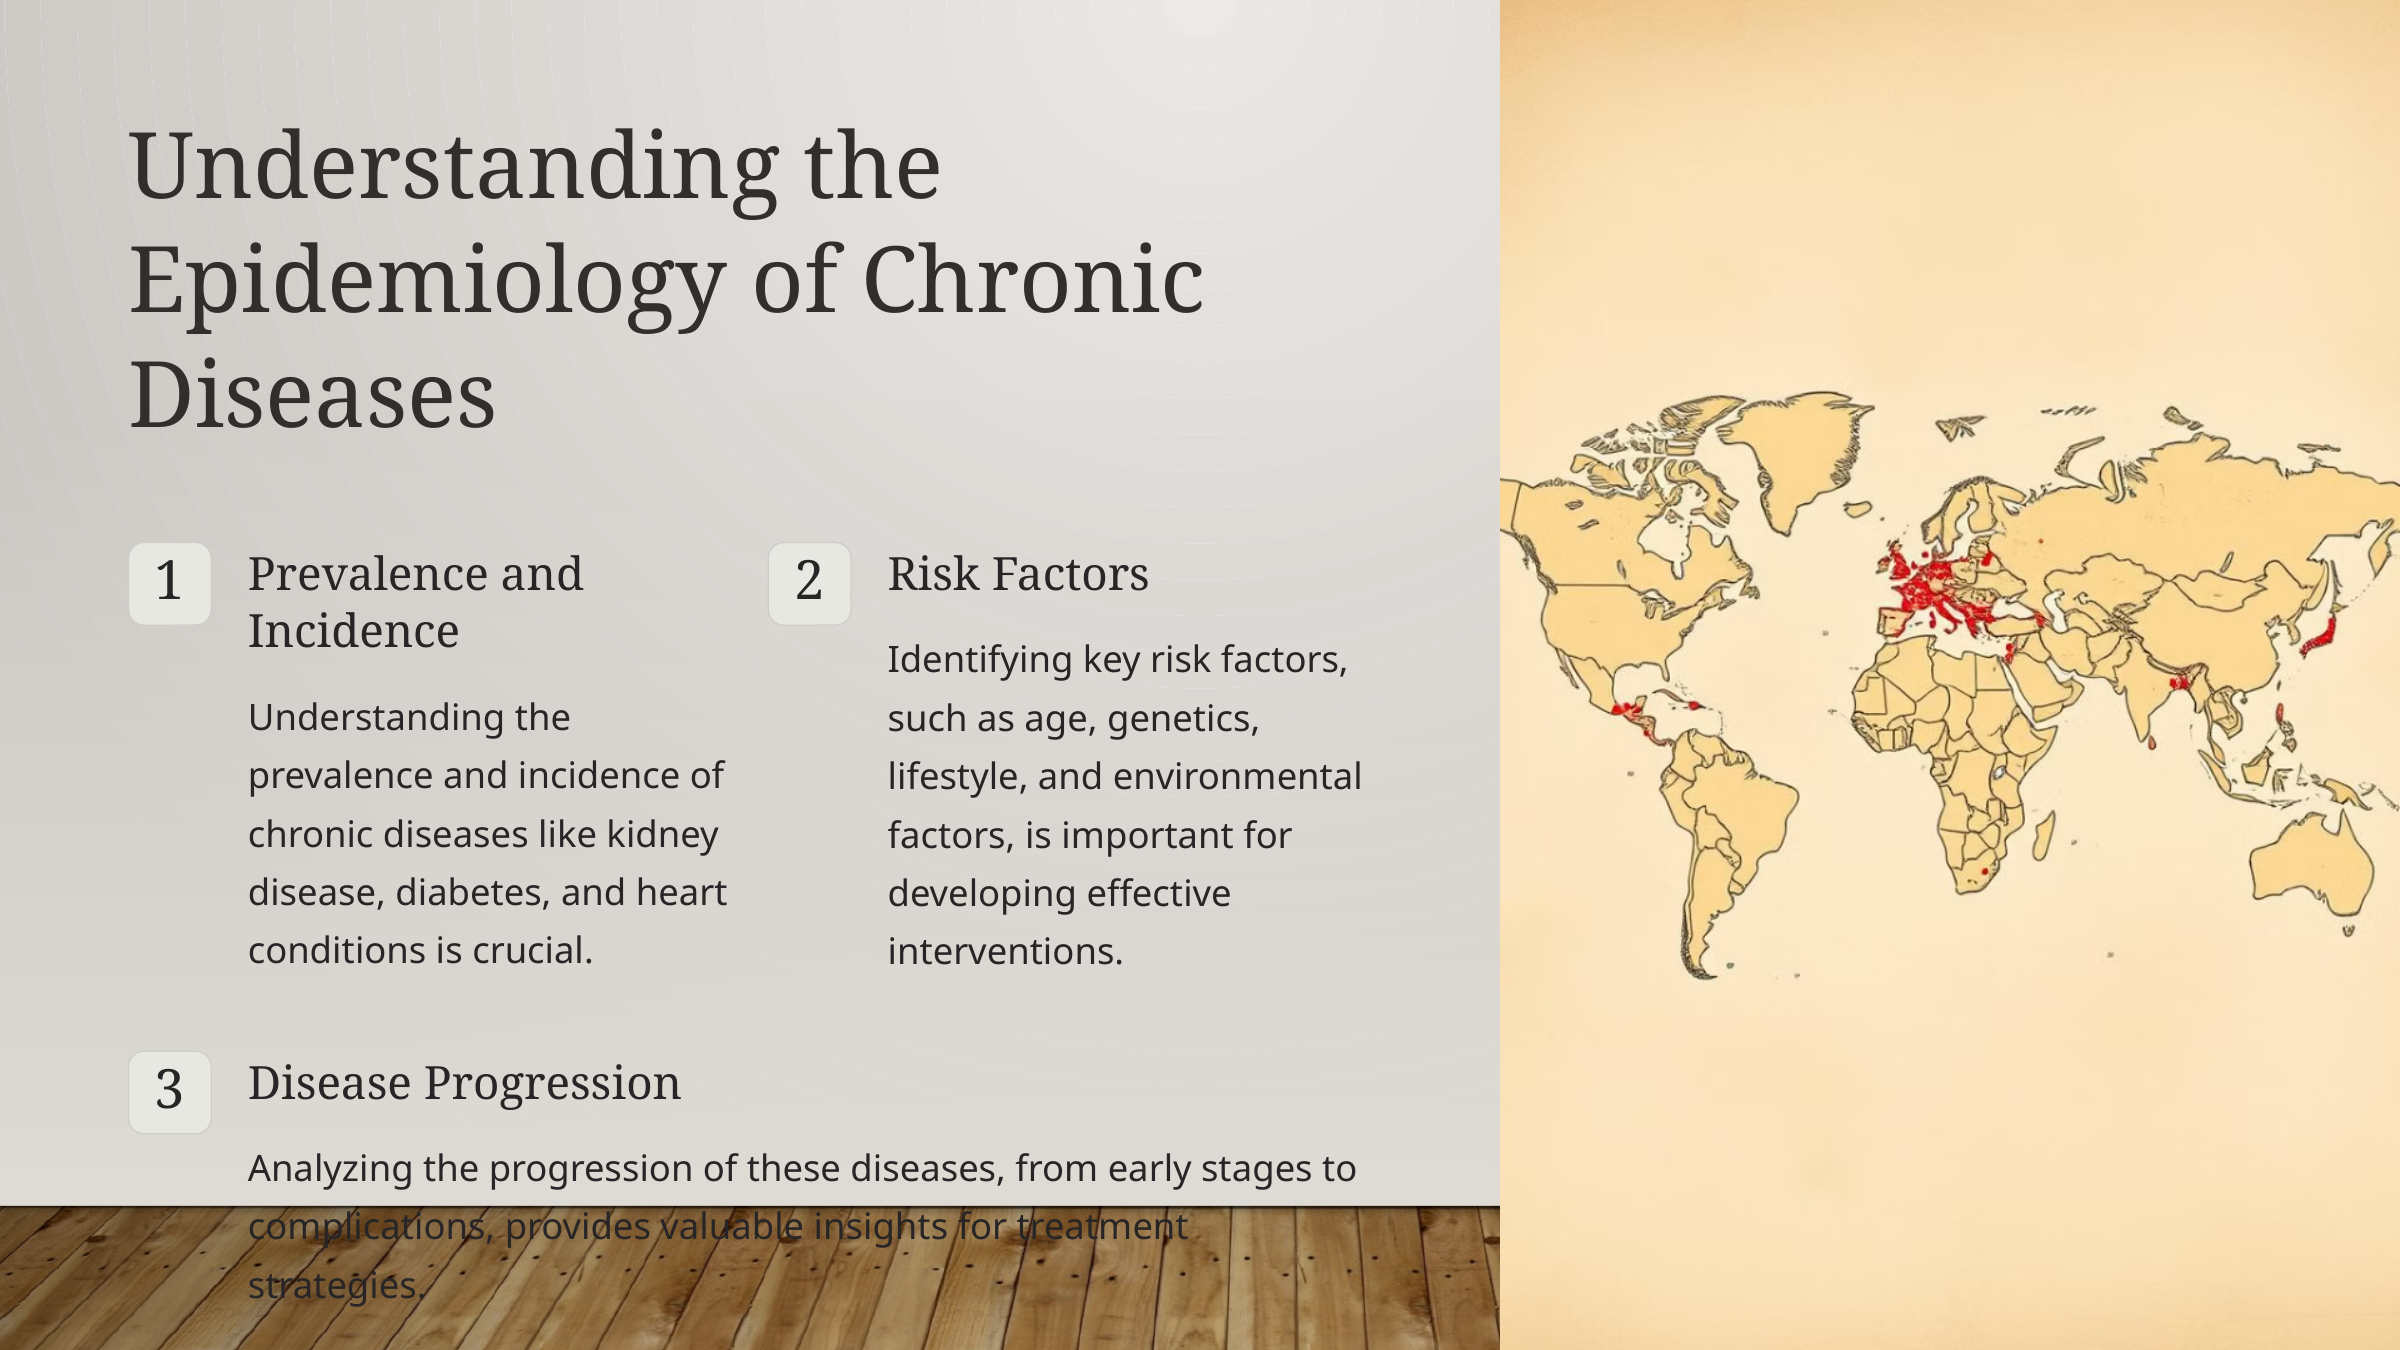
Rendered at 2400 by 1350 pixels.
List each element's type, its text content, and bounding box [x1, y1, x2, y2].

text_box Disease Progression [247, 1051, 708, 1109]
text_box [128, 542, 212, 626]
text_box [768, 542, 851, 626]
text_box Analyzing the progression of these diseases, from early stages to complications, provides valuable insights for treatment strategies. [247, 1130, 1372, 1249]
text_box 2 [794, 556, 826, 612]
text_box Understanding the Epidemiology of Chronic Diseases [128, 101, 1372, 447]
text_box 1 [158, 556, 182, 612]
text_box Understanding the prevalence and incidence of chronic diseases like kidney disease, diabetes, and heart conditions is crucial. [247, 679, 732, 974]
text_box Risk Factors [887, 542, 1347, 600]
text_box 3 [154, 1065, 186, 1121]
picture [0, 0, 2400, 1350]
text_box Identifying key risk factors, such as age, genetics, lifestyle, and environmental factors, is important for developing effective interventions. [887, 621, 1372, 916]
text_box [128, 1051, 212, 1134]
text_box Prevalence and Incidence [247, 542, 732, 658]
